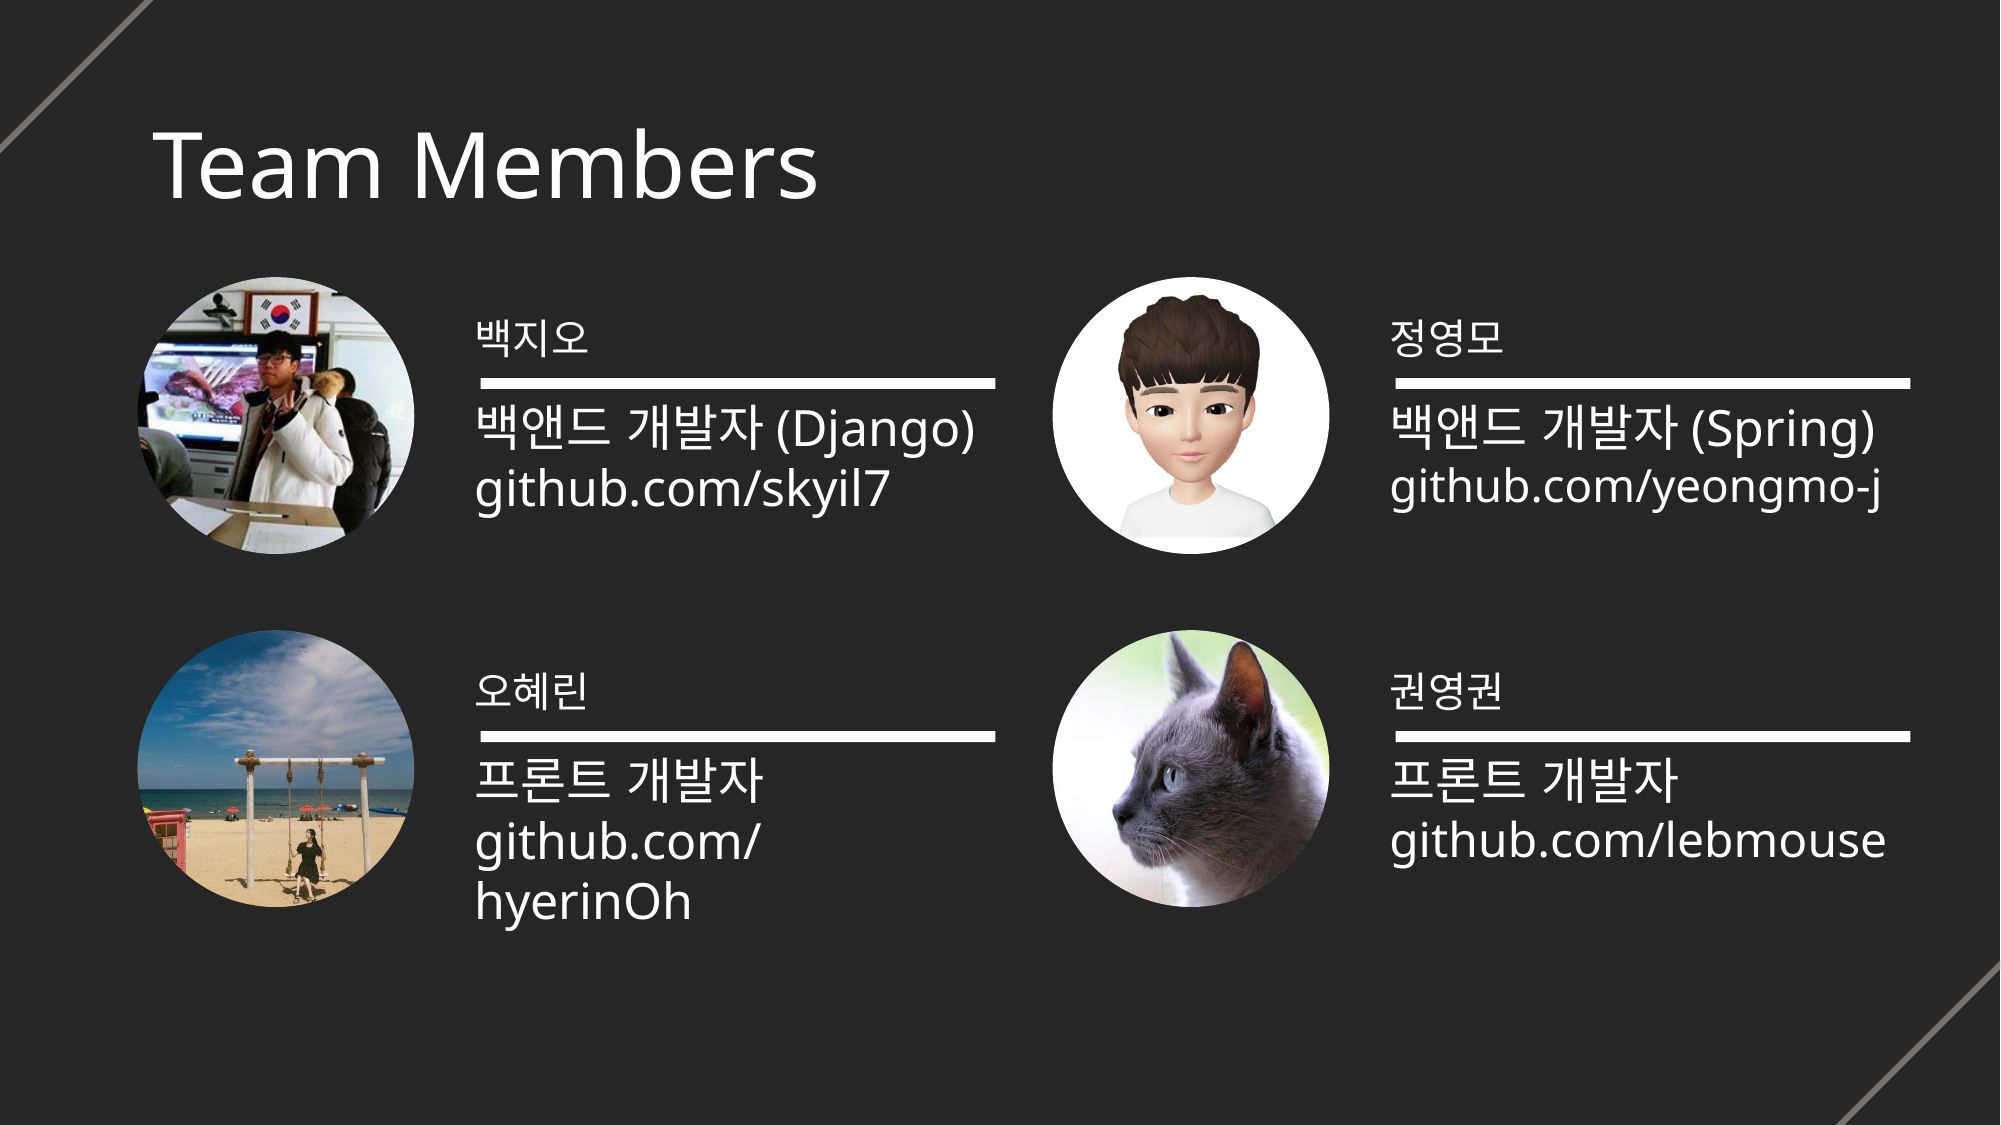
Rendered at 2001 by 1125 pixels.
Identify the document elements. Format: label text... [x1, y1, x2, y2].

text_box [137, 630, 996, 908]
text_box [1052, 277, 1911, 554]
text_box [1052, 630, 1911, 908]
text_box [137, 277, 996, 554]
title Team Members [137, 59, 1863, 278]
